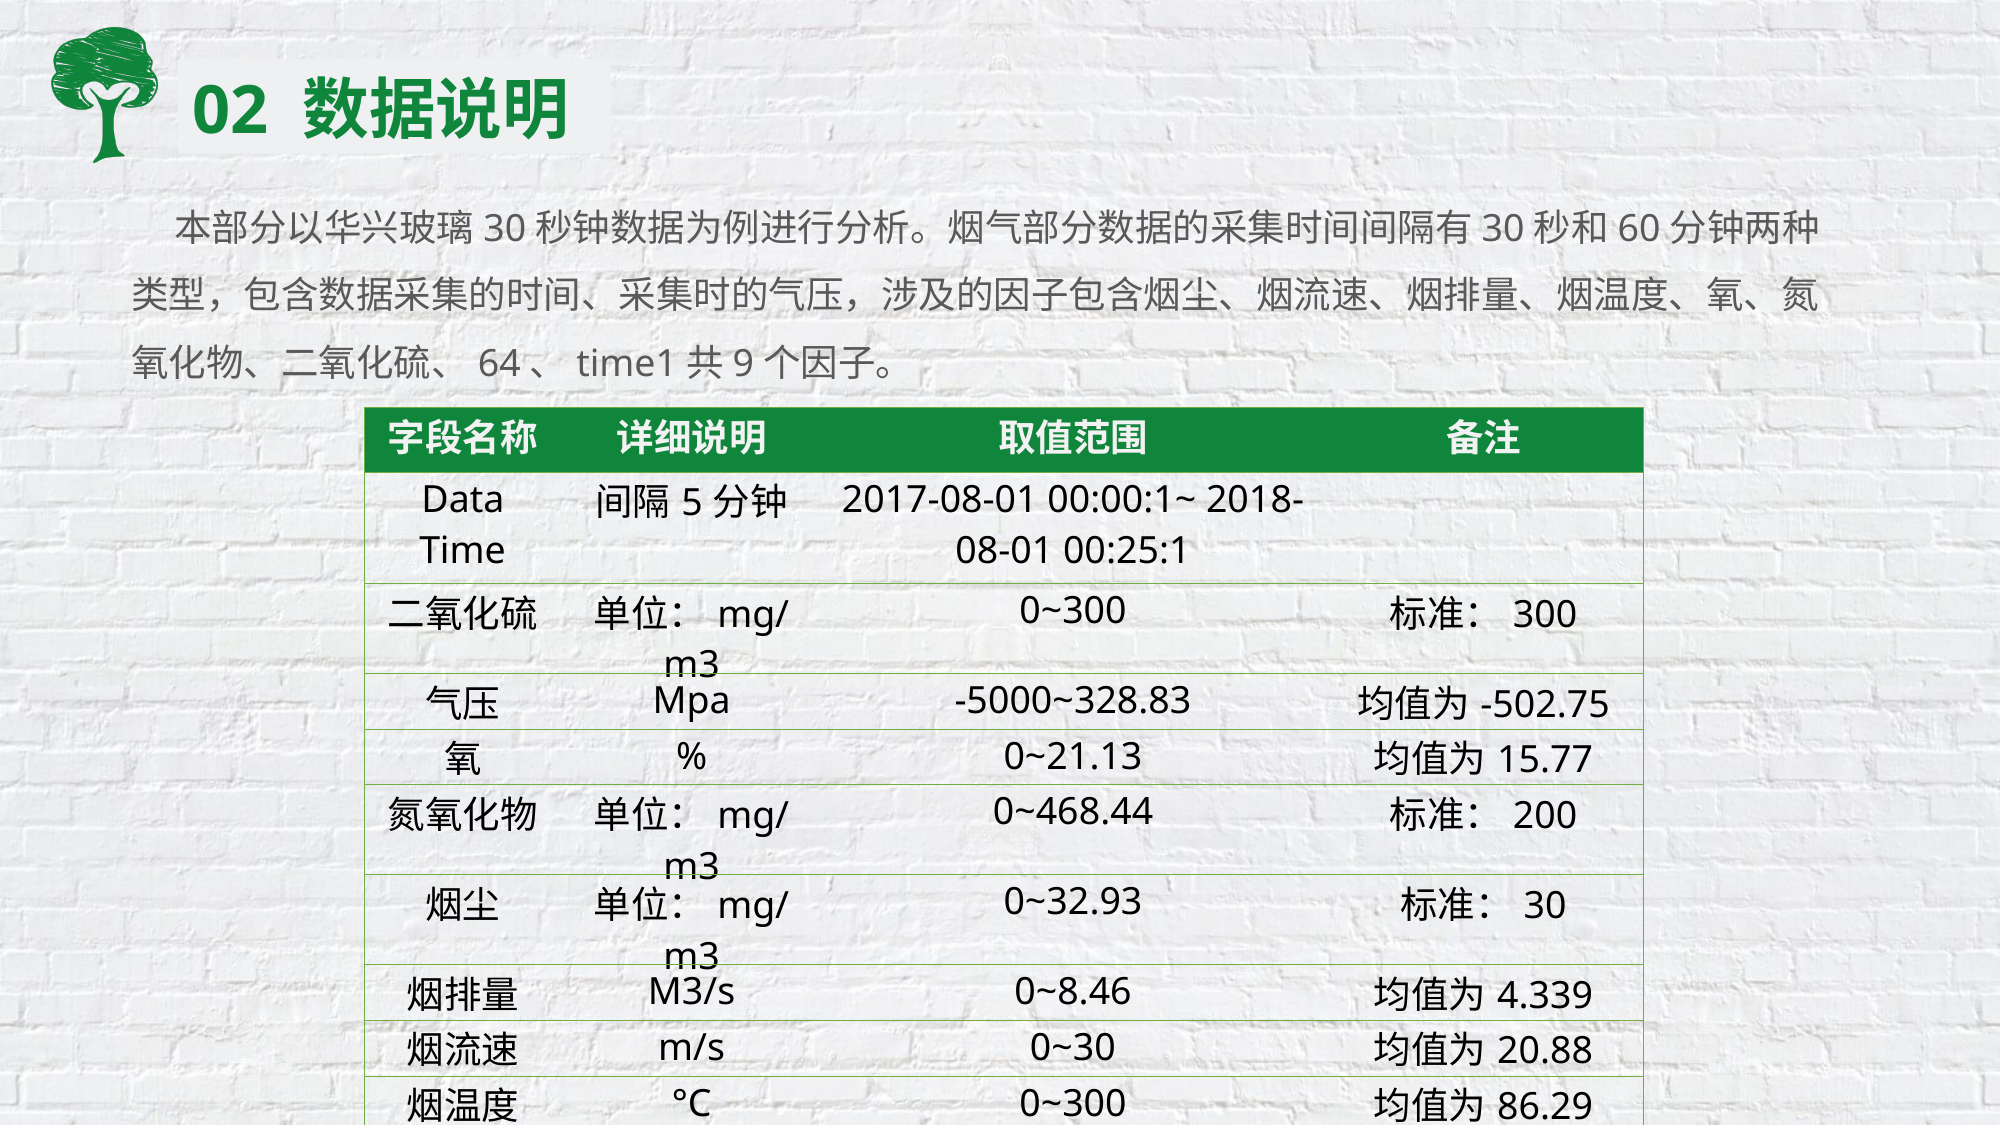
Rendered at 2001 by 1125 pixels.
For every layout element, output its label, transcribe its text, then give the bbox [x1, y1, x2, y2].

table_cell 二氧化硫 [365, 584, 561, 673]
table_cell 标准：200 [1324, 785, 1643, 874]
table_cell 单位：mg/m3 [561, 785, 823, 874]
text_box 本部分以华兴玻璃30秒钟数据为例进行分析。烟气部分数据的采集时间间隔有30秒和60分钟两种类型，包含数据采集的时间、采集时的气压，涉及的因子包含烟尘、烟流速、烟排量、烟温度、氧、氮氧化物、二氧化硫、64、time1共9个因子。 [116, 173, 1851, 391]
table_cell Mpa [561, 674, 823, 729]
table_cell 0~21.13 [823, 730, 1324, 784]
table_cell 单位：mg/m3 [561, 875, 823, 964]
table_cell 0~300 [823, 584, 1324, 673]
table_header 取值范围 [823, 408, 1324, 472]
picture [0, 0, 2000, 1125]
table_cell 均值为86.29 [1324, 1077, 1643, 1125]
table_cell 均值为-502.75 [1324, 674, 1643, 729]
table_cell °C [561, 1077, 823, 1125]
table_cell 烟尘 [365, 875, 561, 964]
table_cell [1324, 473, 1643, 583]
text_box 02 数据说明 [177, 58, 611, 154]
table_header 备注 [1324, 408, 1643, 472]
table_cell 标准：300 [1324, 584, 1643, 673]
table_cell 0~468.44 [823, 785, 1324, 874]
table_cell 氮氧化物 [365, 785, 561, 874]
table_cell 间隔5分钟 [561, 473, 823, 583]
table_cell 烟温度 [365, 1077, 561, 1125]
table_cell m/s [561, 1021, 823, 1076]
table_cell 标准：30 [1324, 875, 1643, 964]
table_cell 0~8.46 [823, 965, 1324, 1020]
table_header 字段名称 [365, 408, 561, 472]
table_cell 0~300 [823, 1077, 1324, 1125]
table_cell 2017-08-01 00:00:1~ 2018-08-01 00:25:1 [823, 473, 1324, 583]
table_cell Data Time [365, 473, 561, 583]
table_cell 均值为15.77 [1324, 730, 1643, 784]
table_cell 0~32.93 [823, 875, 1324, 964]
table_cell 气压 [365, 674, 561, 729]
table_cell 单位：mg/m3 [561, 584, 823, 673]
table_cell 烟流速 [365, 1021, 561, 1076]
table_cell 均值为4.339 [1324, 965, 1643, 1020]
table_cell 0~30 [823, 1021, 1324, 1076]
table_cell 氧 [365, 730, 561, 784]
table_cell 均值为20.88 [1324, 1021, 1643, 1076]
table_cell M3/s [561, 965, 823, 1020]
table_header 详细说明 [561, 408, 823, 472]
table_cell -5000~328.83 [823, 674, 1324, 729]
table_cell % [561, 730, 823, 784]
table_cell 烟排量 [365, 965, 561, 1020]
